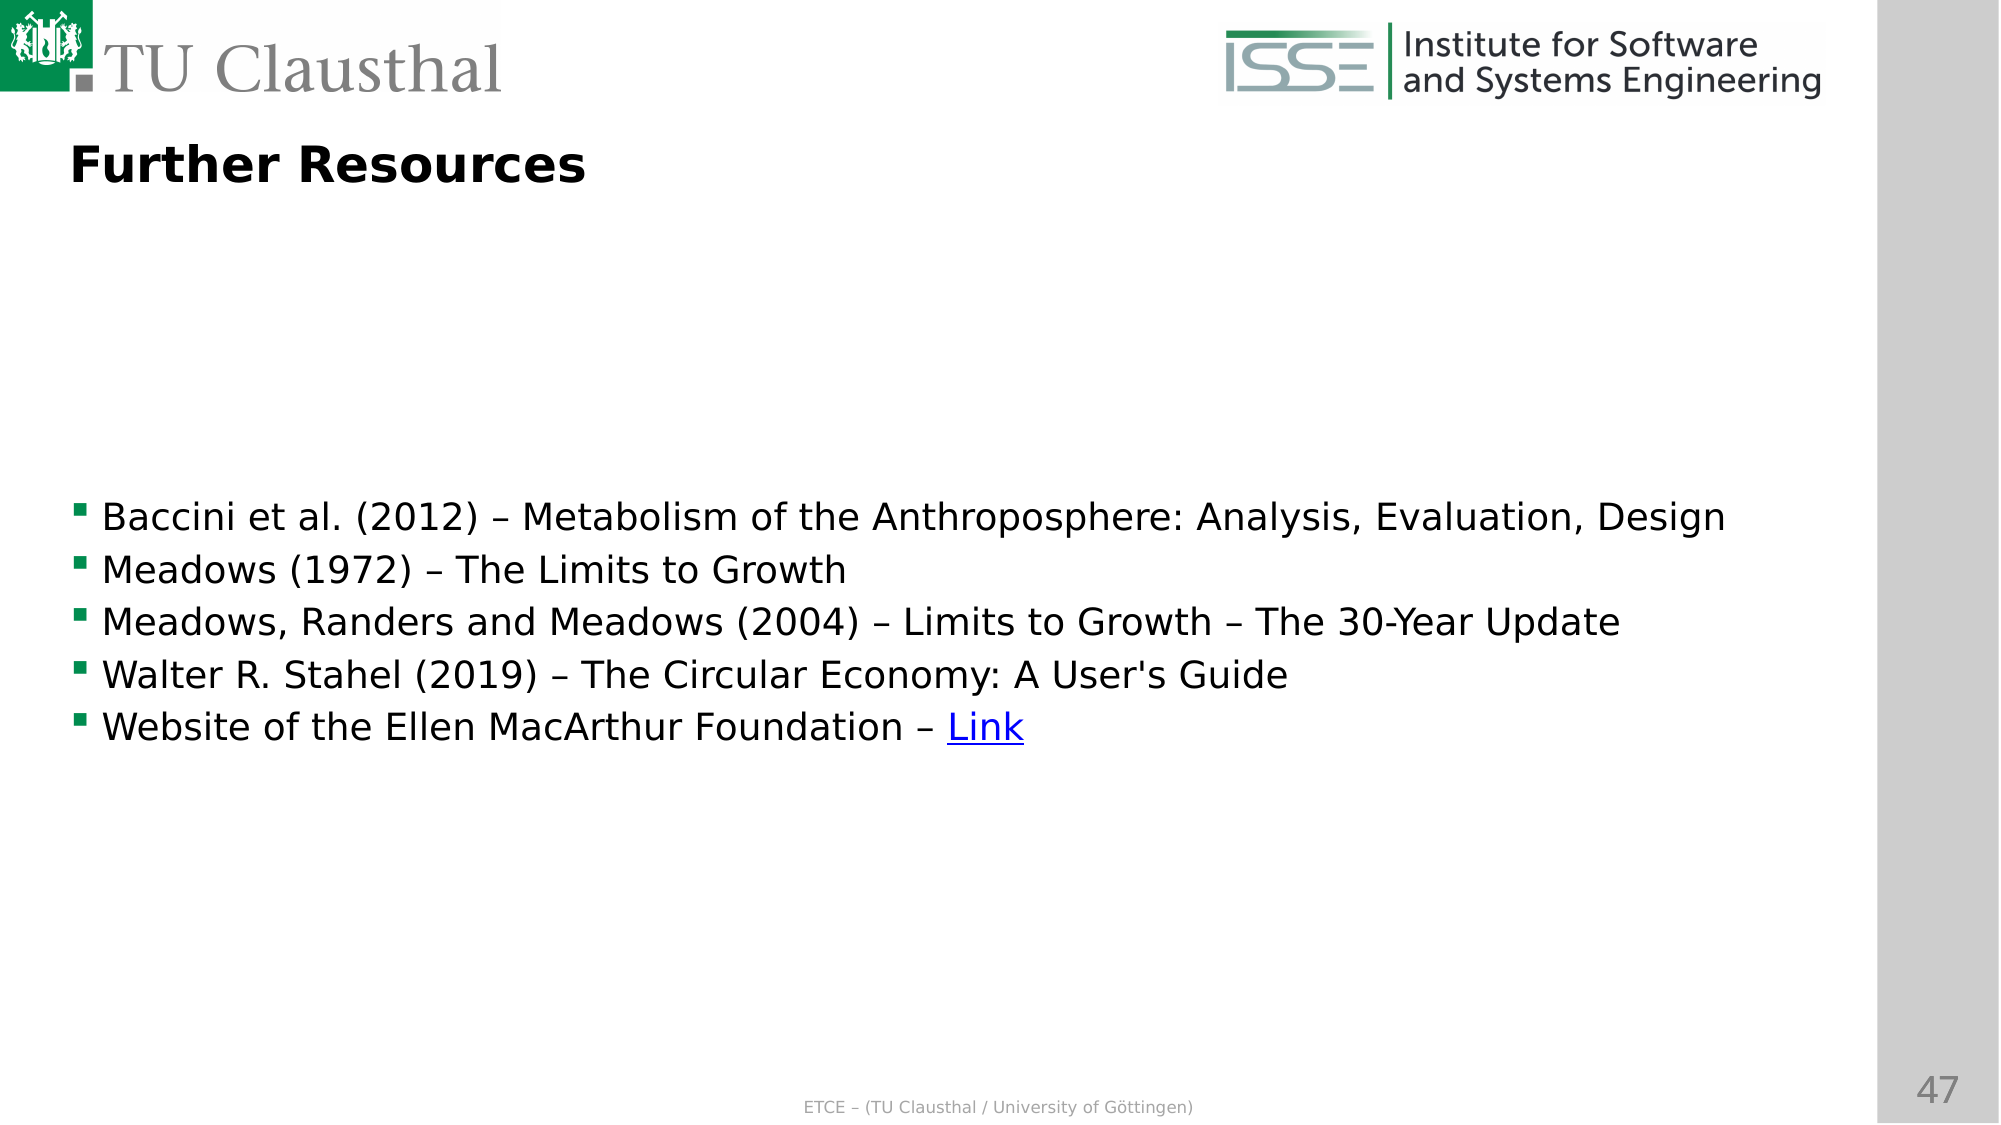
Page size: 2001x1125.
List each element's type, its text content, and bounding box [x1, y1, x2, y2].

text_box Baccini et al. (2012) – Metabolism of the Anthroposphere: Analysis, Evaluation, Design Meadows (1972) – The Limits to Growth Meadows, Randers and Meadows (2004) – Limits to Growth – The 30-Year Update Walter R. Stahel (2019) – The Circular Economy: A User's Guide Website of the Ellen MacArthur Foundation – Link [54, 208, 1818, 1034]
picture [0, 0, 501, 92]
picture [1218, 22, 1826, 106]
text_box Further Resources [54, 125, 1818, 207]
